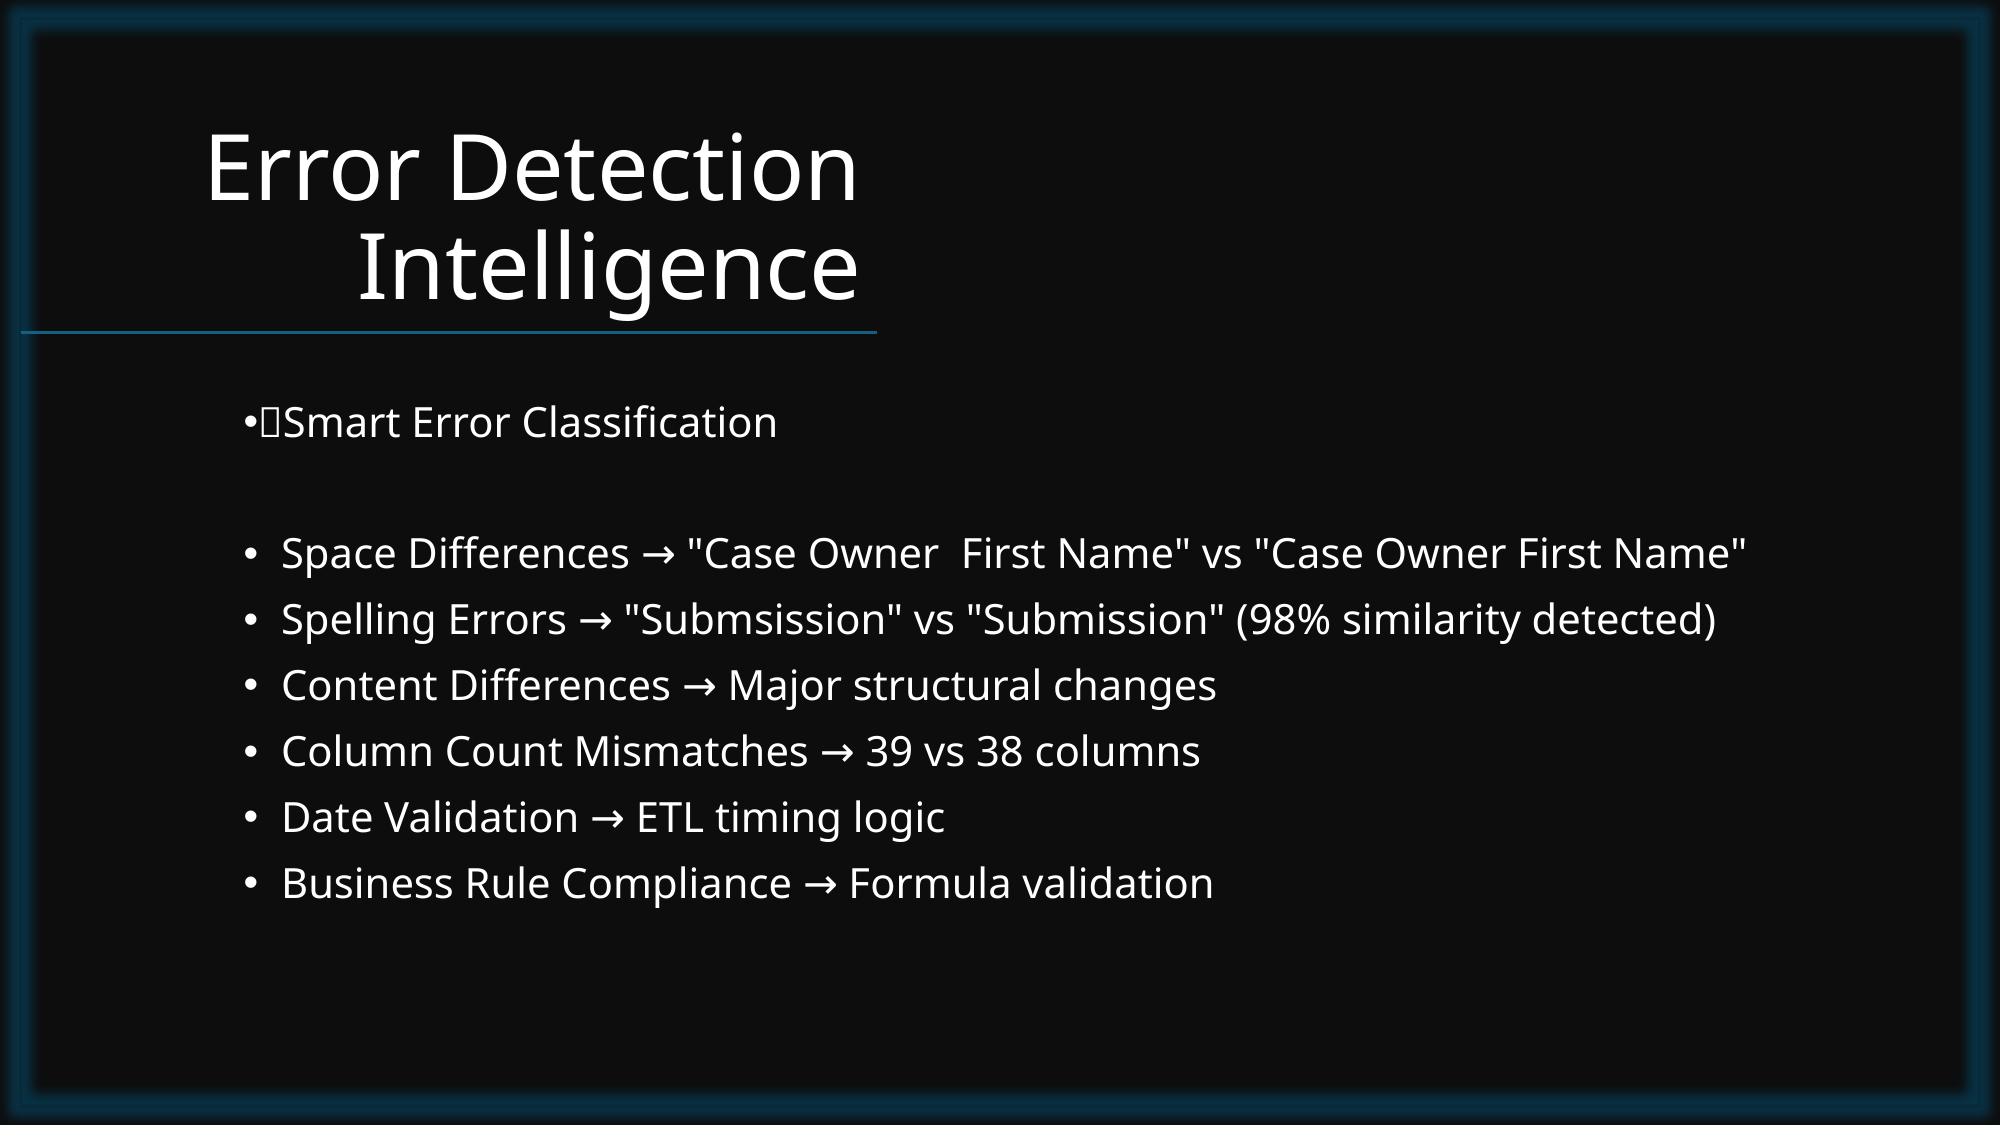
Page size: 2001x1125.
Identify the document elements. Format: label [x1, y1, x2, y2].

text_box [19, 17, 1981, 1108]
text_box [0, 0, 2000, 1125]
